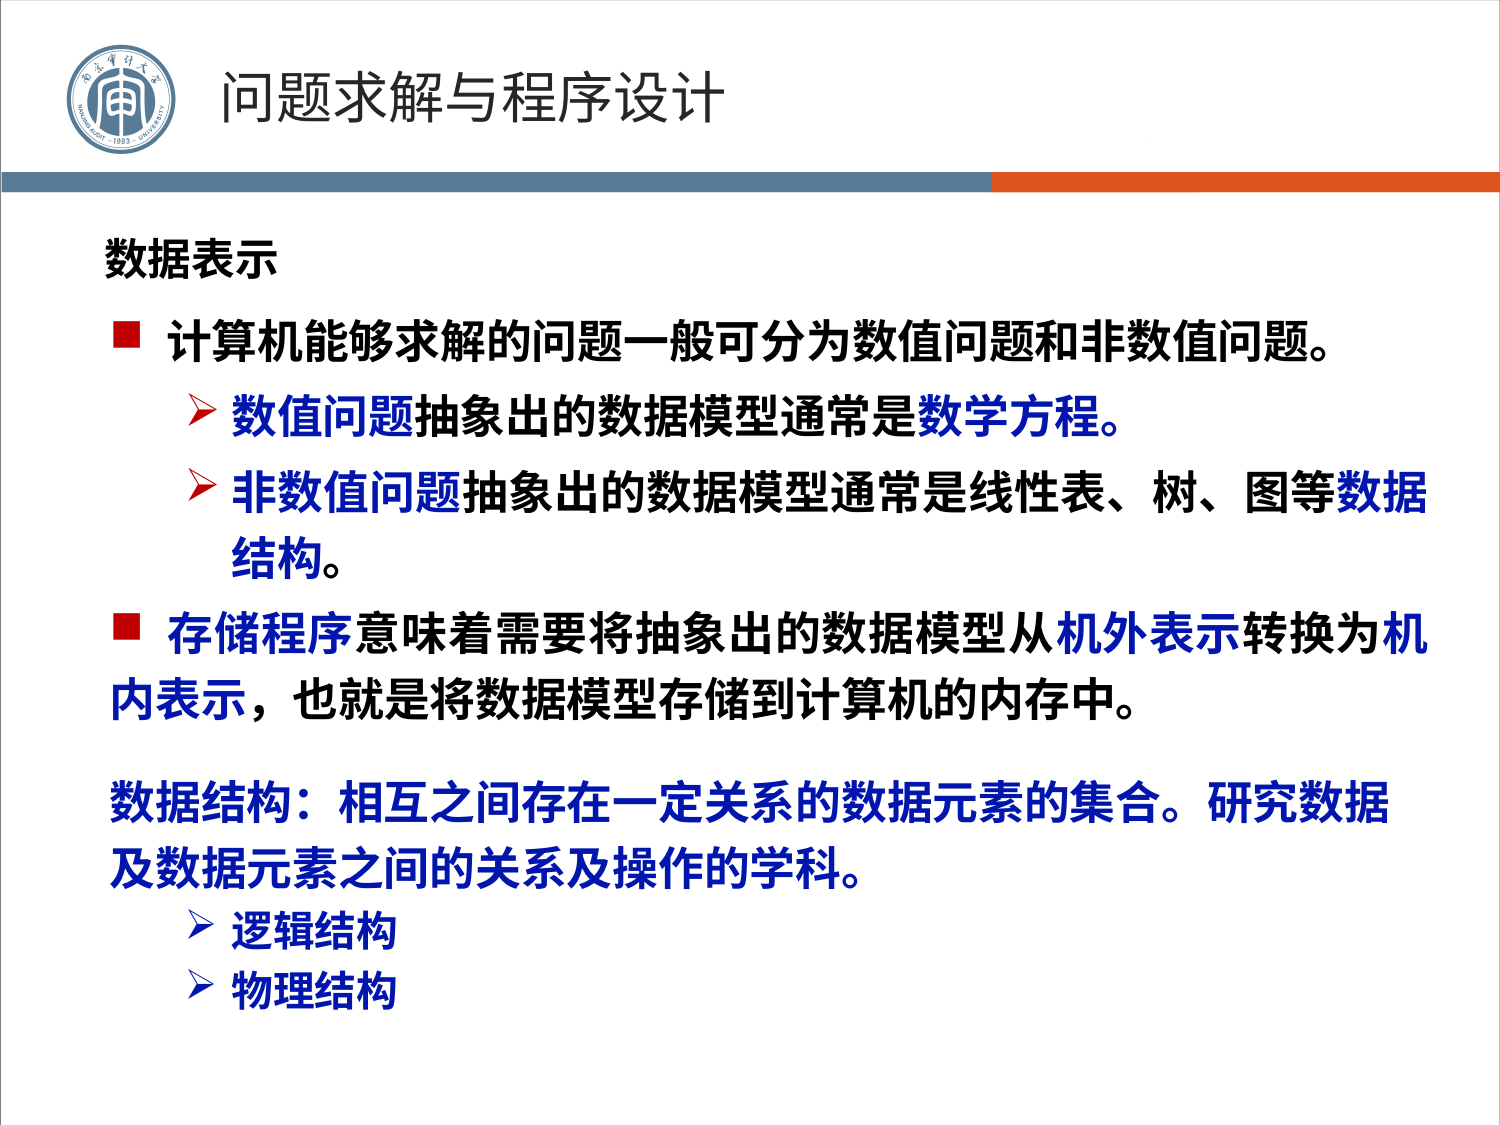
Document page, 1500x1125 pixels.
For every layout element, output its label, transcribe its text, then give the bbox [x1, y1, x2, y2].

text_box 数据结构：相互之间存在一定关系的数据元素的集合。研究数据及数据元素之间的关系及操作的学科。 逻辑结构 物理结构 [94, 755, 1427, 1022]
title 数据表示 [13, 225, 370, 291]
text_box 问题求解与程序设计 [204, 55, 1128, 159]
text_box 计算机能够求解的问题一般可分为数值问题和非数值问题。 数值问题抽象出的数据模型通常是数学方程。 非数值问题抽象出的数据模型通常是线性表、树、图等数据结构。 存储程序意味着需要将抽象出的数据模型从机外表示转换为机内表示，也就是将数据模型存储到计算机的内存中。 [94, 294, 1444, 734]
picture [0, 0, 1500, 1125]
